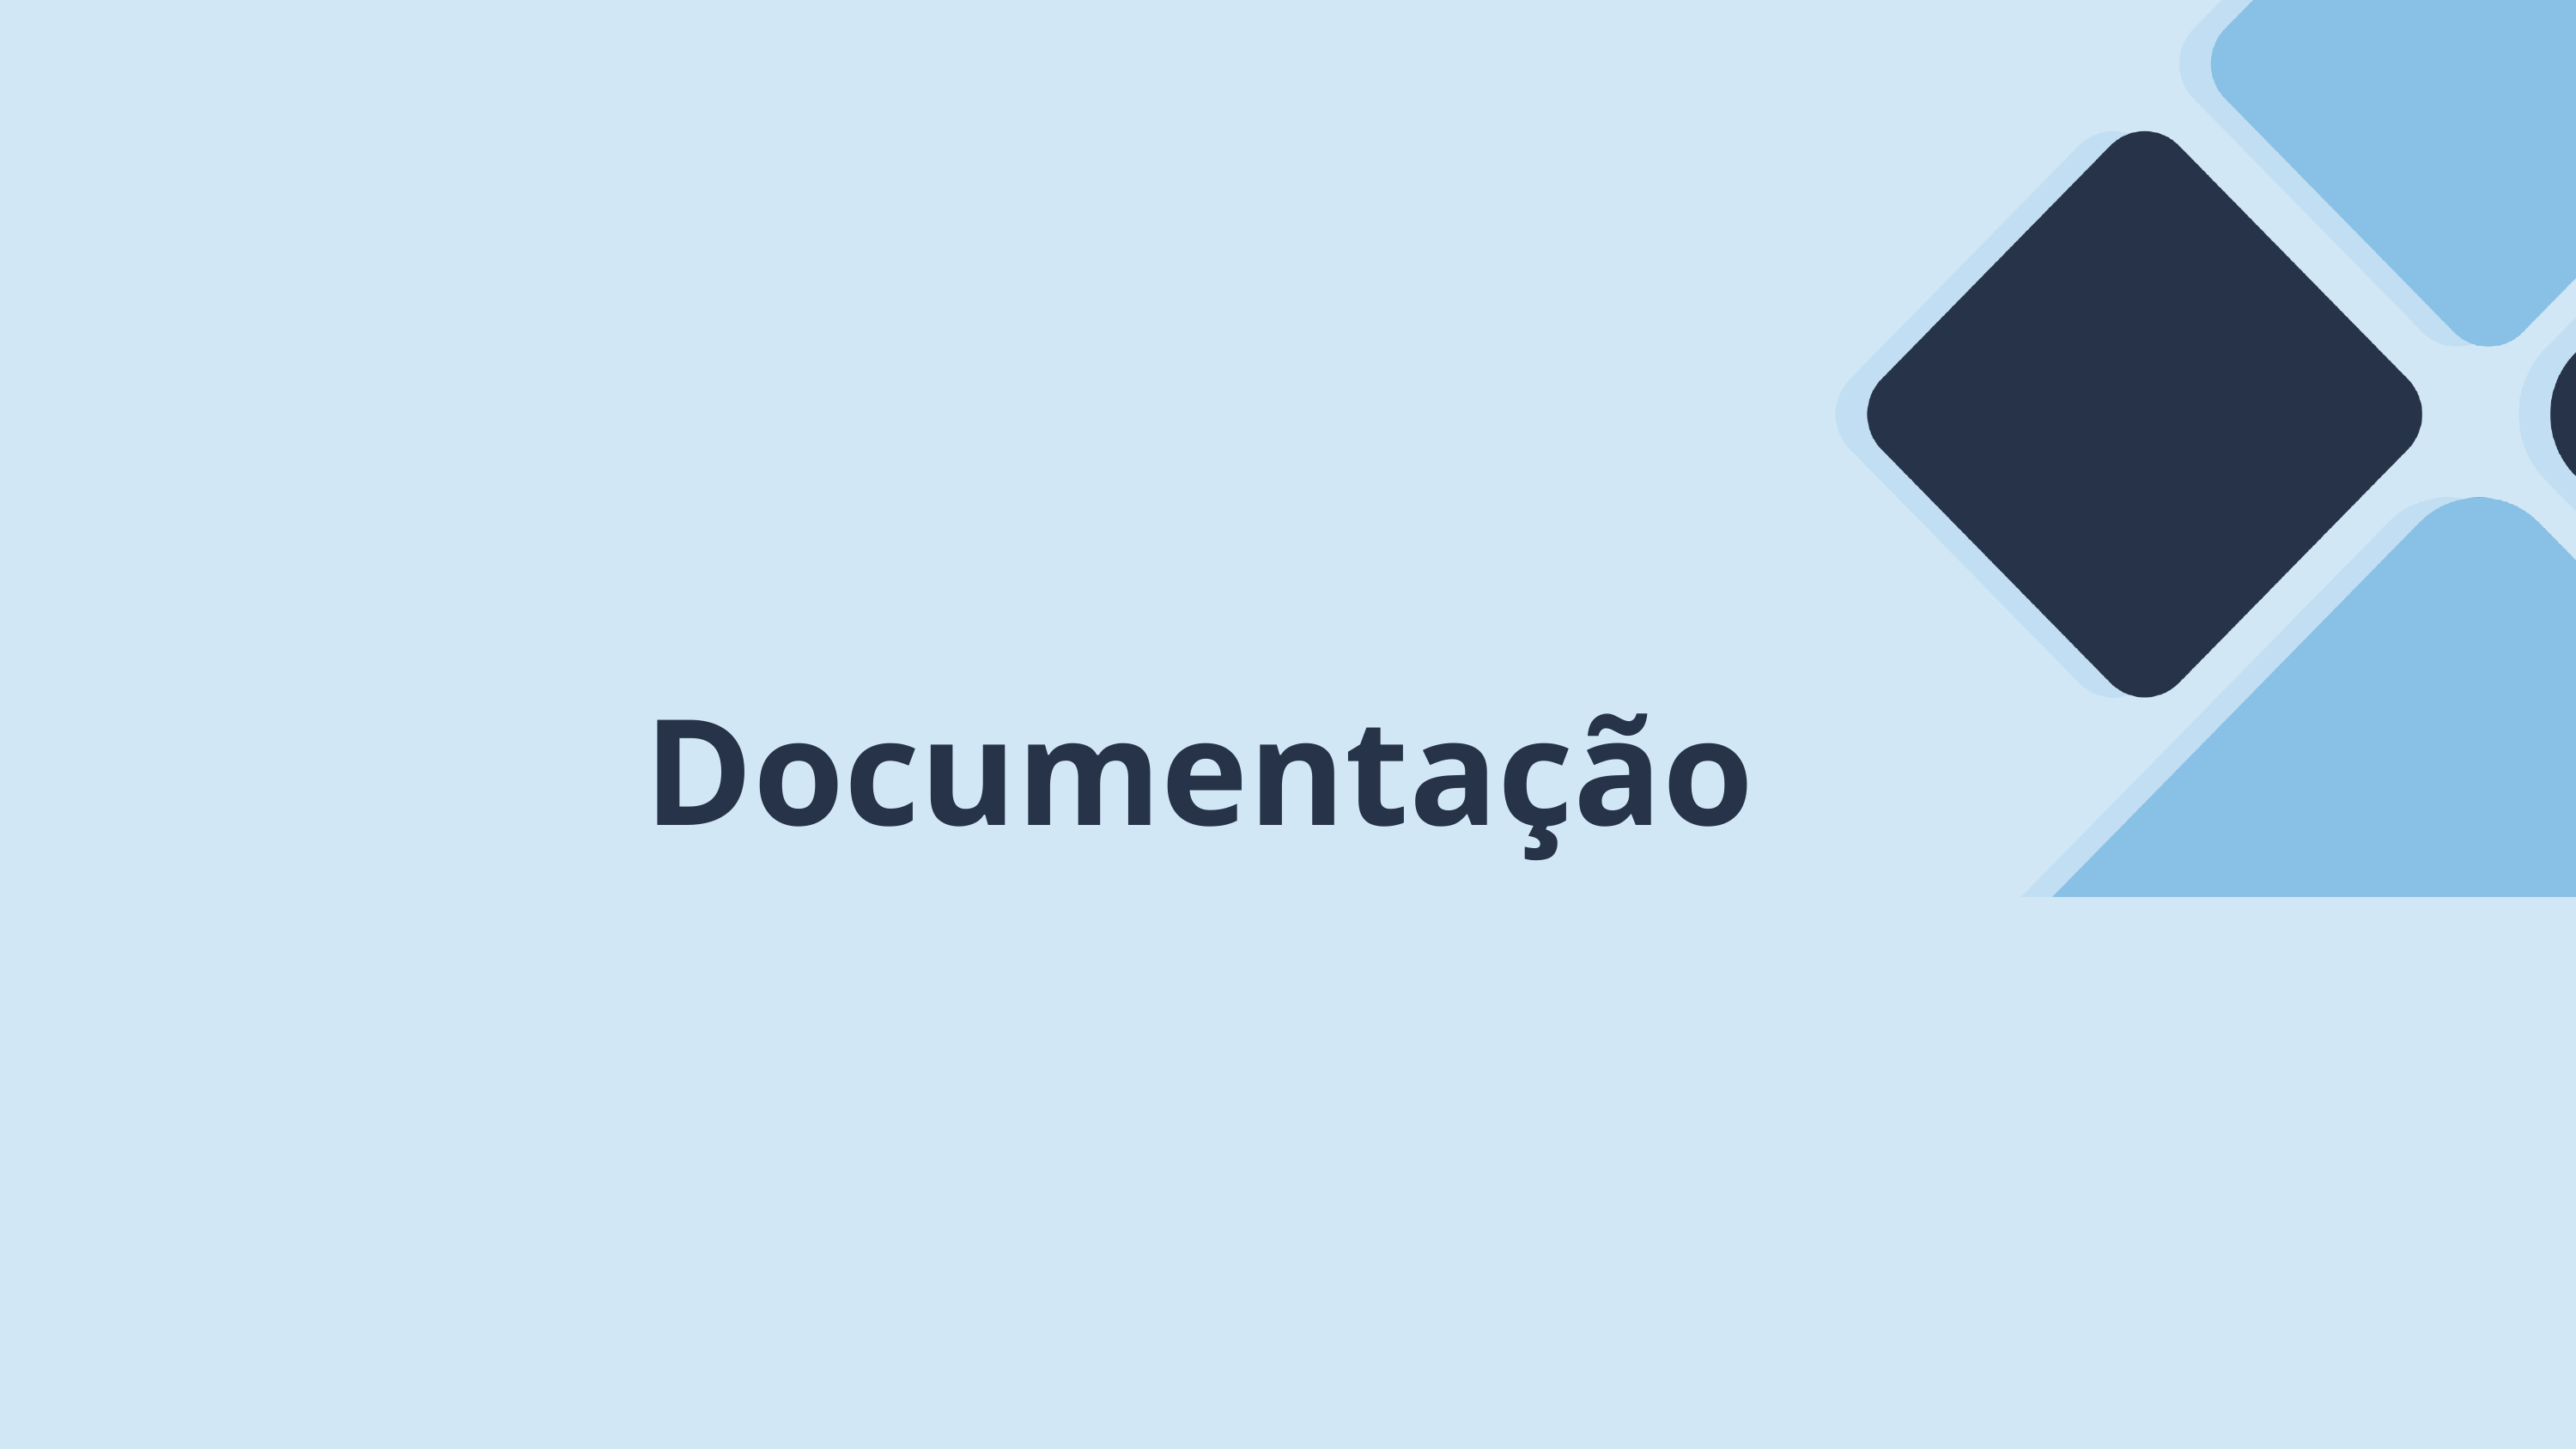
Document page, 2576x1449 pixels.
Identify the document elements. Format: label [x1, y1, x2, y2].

text_box [0, 0, 2576, 1449]
